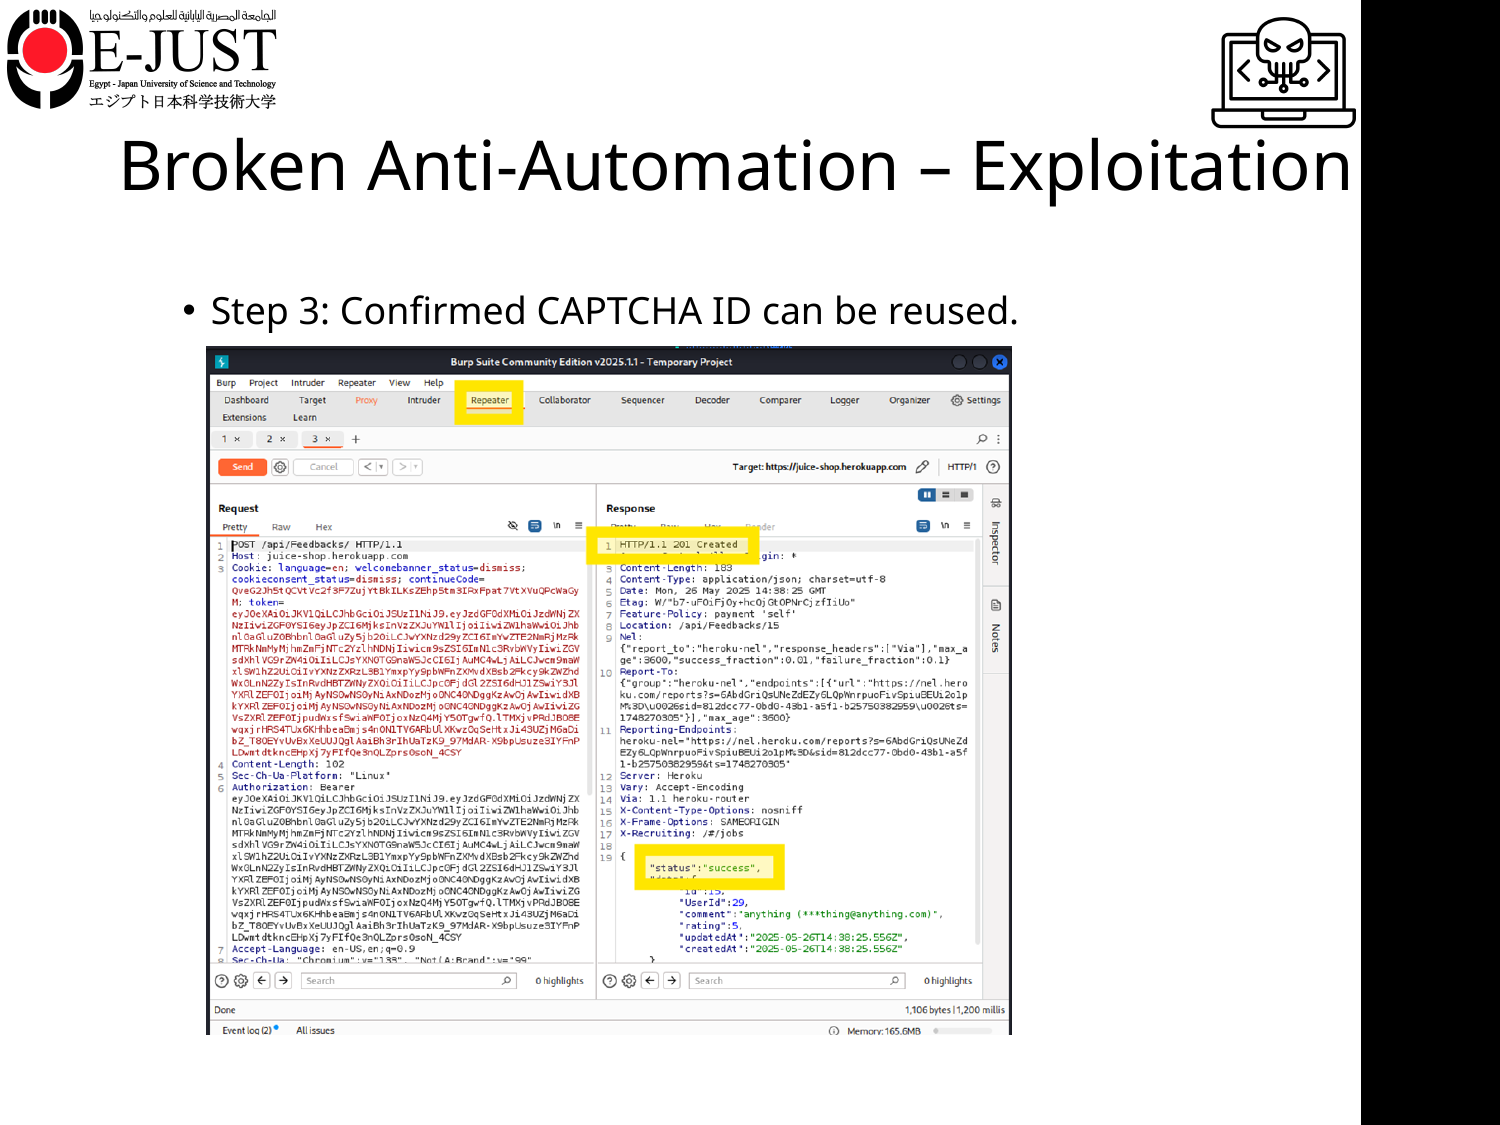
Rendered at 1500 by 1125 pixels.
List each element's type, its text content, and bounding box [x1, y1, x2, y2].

title Broken Anti-Automation – Exploitation [103, 59, 1361, 278]
picture [1209, 0, 1357, 147]
picture [0, 0, 309, 148]
picture [205, 346, 1012, 1036]
list Step 3: Confirmed CAPTCHA ID can be reused. [167, 216, 1361, 930]
text_box [1361, 0, 1500, 1125]
